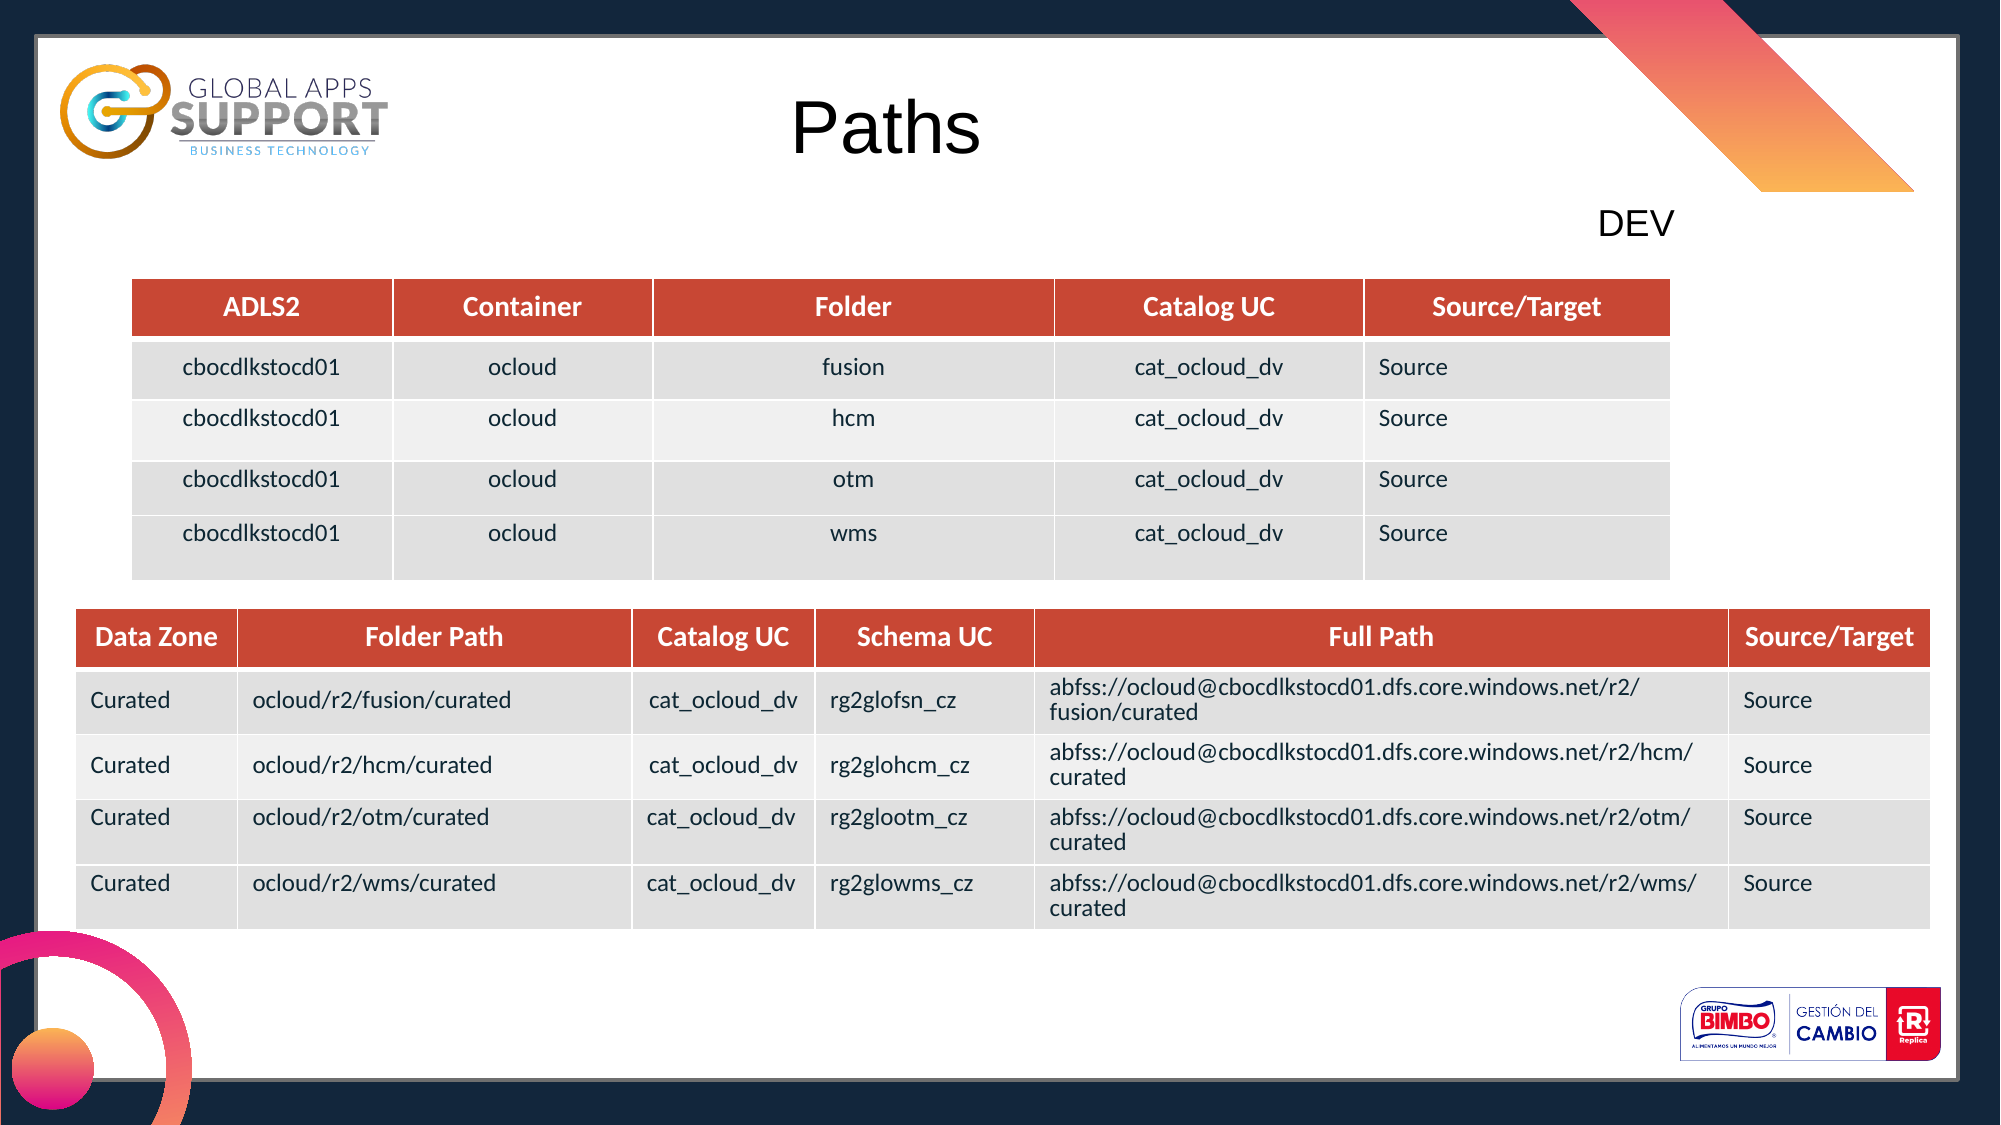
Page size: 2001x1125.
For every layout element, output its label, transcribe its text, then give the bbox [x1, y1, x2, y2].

table_cell Source [1365, 401, 1670, 460]
table_cell cat_ocloud_dv [633, 866, 814, 929]
table_cell Source [1365, 462, 1670, 515]
table_header Catalog UC [633, 609, 814, 667]
table_header Folder [654, 279, 1054, 336]
table_header Schema UC [816, 609, 1034, 667]
table_cell cbocdlkstocd01 [132, 342, 392, 399]
table_cell rg2glootm_cz [816, 800, 1034, 864]
table_cell Source [1729, 800, 1930, 864]
table_cell cat_ocloud_dv [633, 735, 814, 799]
table_cell Source [1729, 866, 1930, 929]
table_cell ocloud [394, 401, 652, 460]
table_header Full Path [1035, 609, 1728, 667]
table_header Folder Path [238, 609, 631, 667]
table_cell cat_ocloud_dv [1055, 516, 1363, 580]
table_header Data Zone [76, 609, 237, 667]
table_cell Source [1365, 342, 1670, 399]
table_header Source/Target [1365, 279, 1670, 336]
table_cell abfss://ocloud@cbocdlkstocd01.dfs.core.windows.net/r2/otm/curated [1035, 800, 1728, 864]
picture [1680, 987, 1941, 1061]
text_box Paths [739, 35, 1035, 223]
table_cell cat_ocloud_dv [1055, 462, 1363, 515]
table_cell cat_ocloud_dv [633, 800, 814, 864]
table_cell cbocdlkstocd01 [132, 516, 392, 580]
table_cell Source [1729, 735, 1930, 799]
table_header ADLS2 [132, 279, 392, 336]
text_box DEV [1582, 191, 1901, 249]
table_cell abfss://ocloud@cbocdlkstocd01.dfs.core.windows.net/r2/wms/curated [1035, 866, 1728, 929]
table_cell Source [1365, 516, 1670, 580]
table_cell Curated [76, 735, 237, 799]
table_header Container [394, 279, 652, 336]
table_cell rg2glowms_cz [816, 866, 1034, 929]
table_cell Curated [76, 672, 237, 734]
table_cell ocloud/r2/wms/curated [238, 866, 631, 929]
table_cell Curated [76, 866, 237, 929]
table_cell abfss://ocloud@cbocdlkstocd01.dfs.core.windows.net/r2/hcm/curated [1035, 735, 1728, 799]
table_cell wms [654, 516, 1054, 580]
table_cell ocloud [394, 462, 652, 515]
table_cell cbocdlkstocd01 [132, 462, 392, 515]
table_cell cat_ocloud_dv [1055, 401, 1363, 460]
table_cell abfss://ocloud@cbocdlkstocd01.dfs.core.windows.net/r2/fusion/curated [1035, 672, 1728, 734]
table_cell rg2glohcm_cz [816, 735, 1034, 799]
table_cell otm [654, 462, 1054, 515]
picture [60, 64, 388, 159]
table_cell cat_ocloud_dv [1055, 342, 1363, 399]
table_cell ocloud [394, 516, 652, 580]
table_header Catalog UC [1055, 279, 1363, 336]
table_cell hcm [654, 401, 1054, 460]
table_header Source/Target [1729, 609, 1930, 667]
table_cell ocloud/r2/otm/curated [238, 800, 631, 864]
table_cell Source [1729, 672, 1930, 734]
table_cell ocloud/r2/hcm/curated [238, 735, 631, 799]
table_cell Curated [76, 800, 237, 864]
table_cell cat_ocloud_dv [633, 672, 814, 734]
table_cell rg2glofsn_cz [816, 672, 1034, 734]
table_cell ocloud [394, 342, 652, 399]
table_cell ocloud/r2/fusion/curated [238, 672, 631, 734]
table_cell cbocdlkstocd01 [132, 401, 392, 460]
table_cell fusion [654, 342, 1054, 399]
